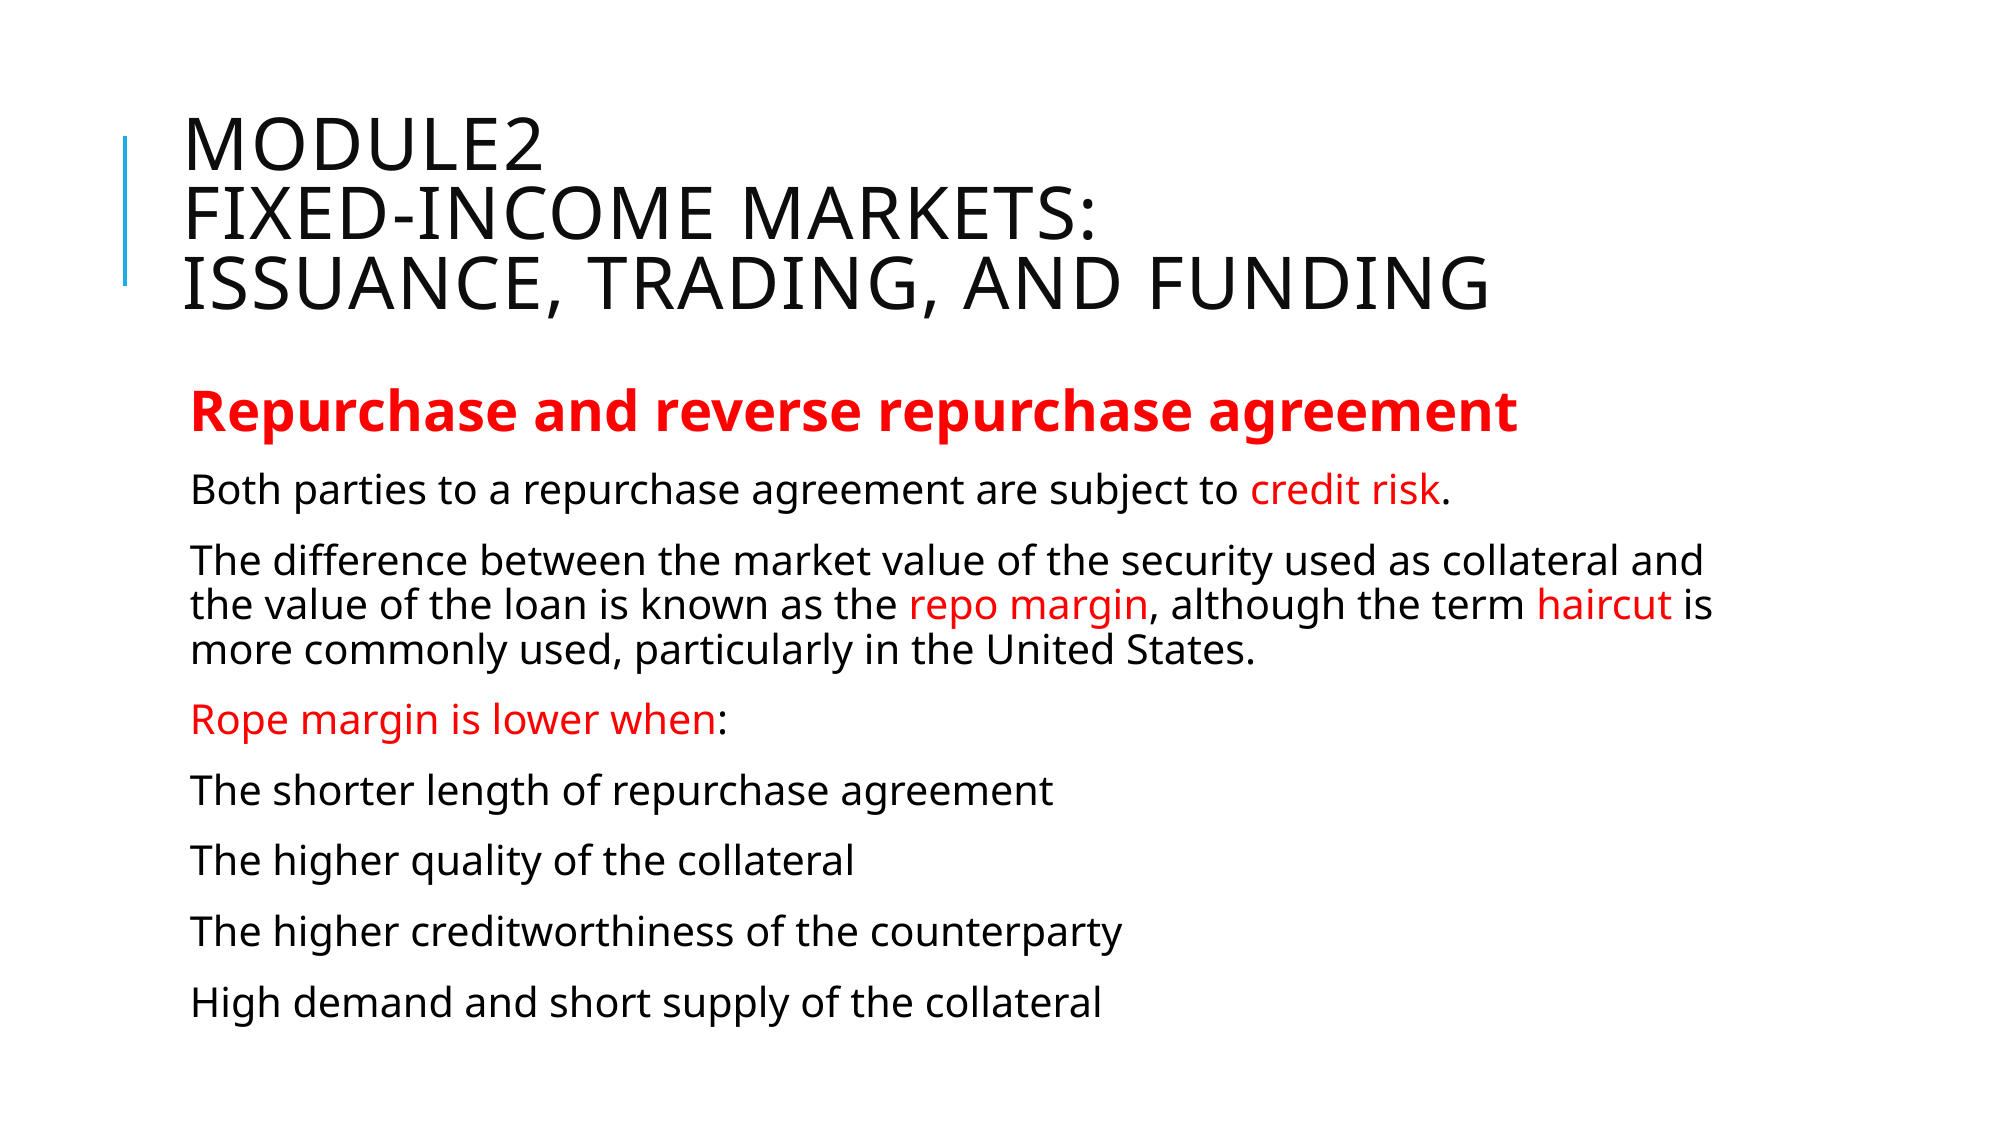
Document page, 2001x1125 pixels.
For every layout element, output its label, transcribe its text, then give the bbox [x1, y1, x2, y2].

title Module2 Fixed-Income markets: issuance, trading, and funding [168, 96, 1763, 342]
list Repurchase and reverse repurchase agreement Both parties to a repurchase agreement are subject to credit risk. The difference between the market value of the security used as collateral and the value of the loan is known as the repo margin, although the term haircut is more commonly used, particularly in the United States. Rope margin is lower when: The shorter length of repurchase agreement The higher quality of the collateral The higher creditworthiness of the counterparty High demand and short supply of the collateral [168, 375, 1763, 1035]
